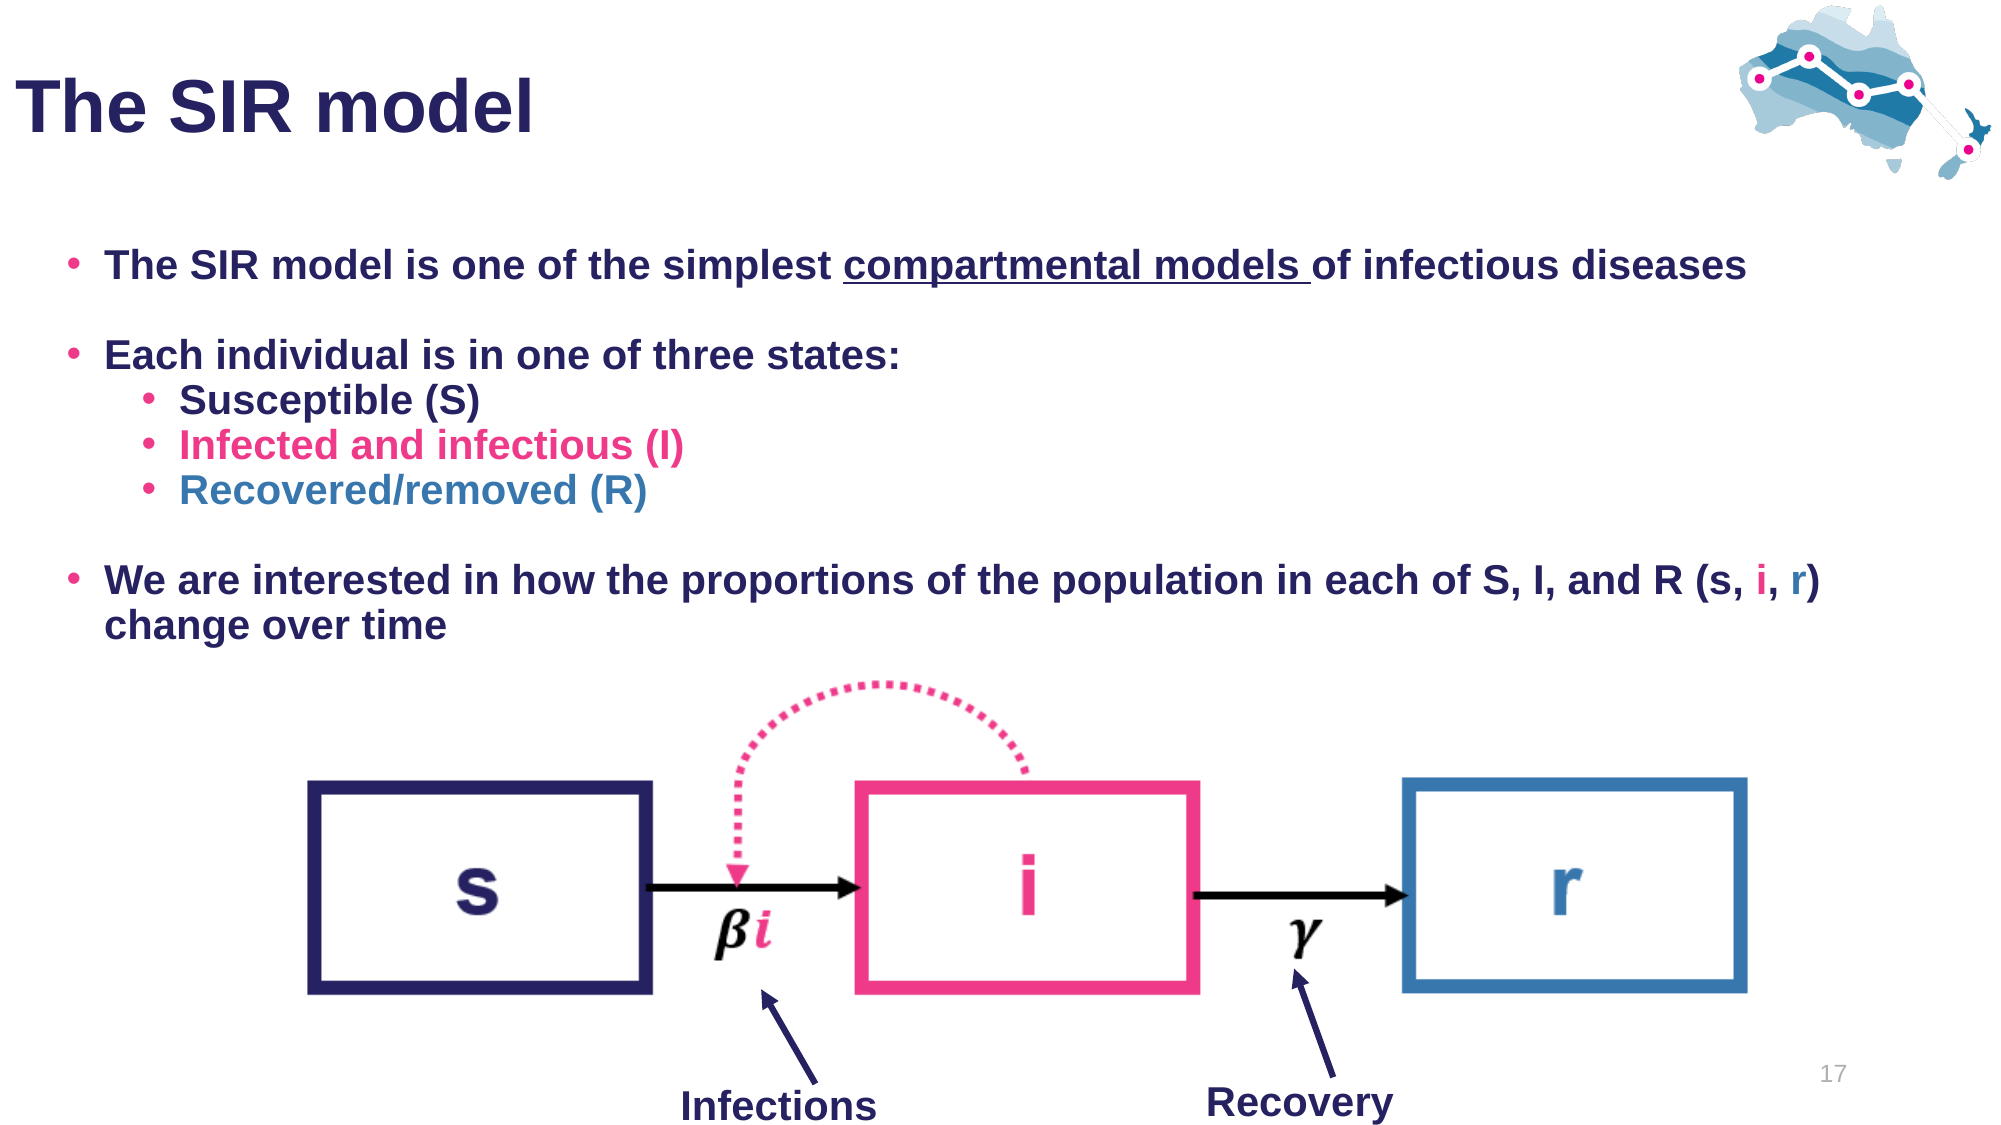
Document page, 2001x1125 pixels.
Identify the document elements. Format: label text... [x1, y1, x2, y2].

picture [1724, 0, 2000, 185]
text_box Infections [659, 1077, 972, 1125]
text_box Recovery [1184, 1072, 1498, 1125]
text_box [761, 989, 816, 1084]
title The SIR model [0, 0, 1787, 218]
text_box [1294, 968, 1334, 1078]
slide_number 17 [1412, 1042, 1863, 1103]
picture [292, 640, 1787, 1028]
text_box The SIR model is one of the simplest compartmental models of infectious diseases Each individual is in one of three states: Susceptible (S) Infected and infectious (I) Recovered/removed (R) We are interested in how the proportions of the population in each of S, I, and R (s, i, r) change over time [51, 235, 1918, 666]
